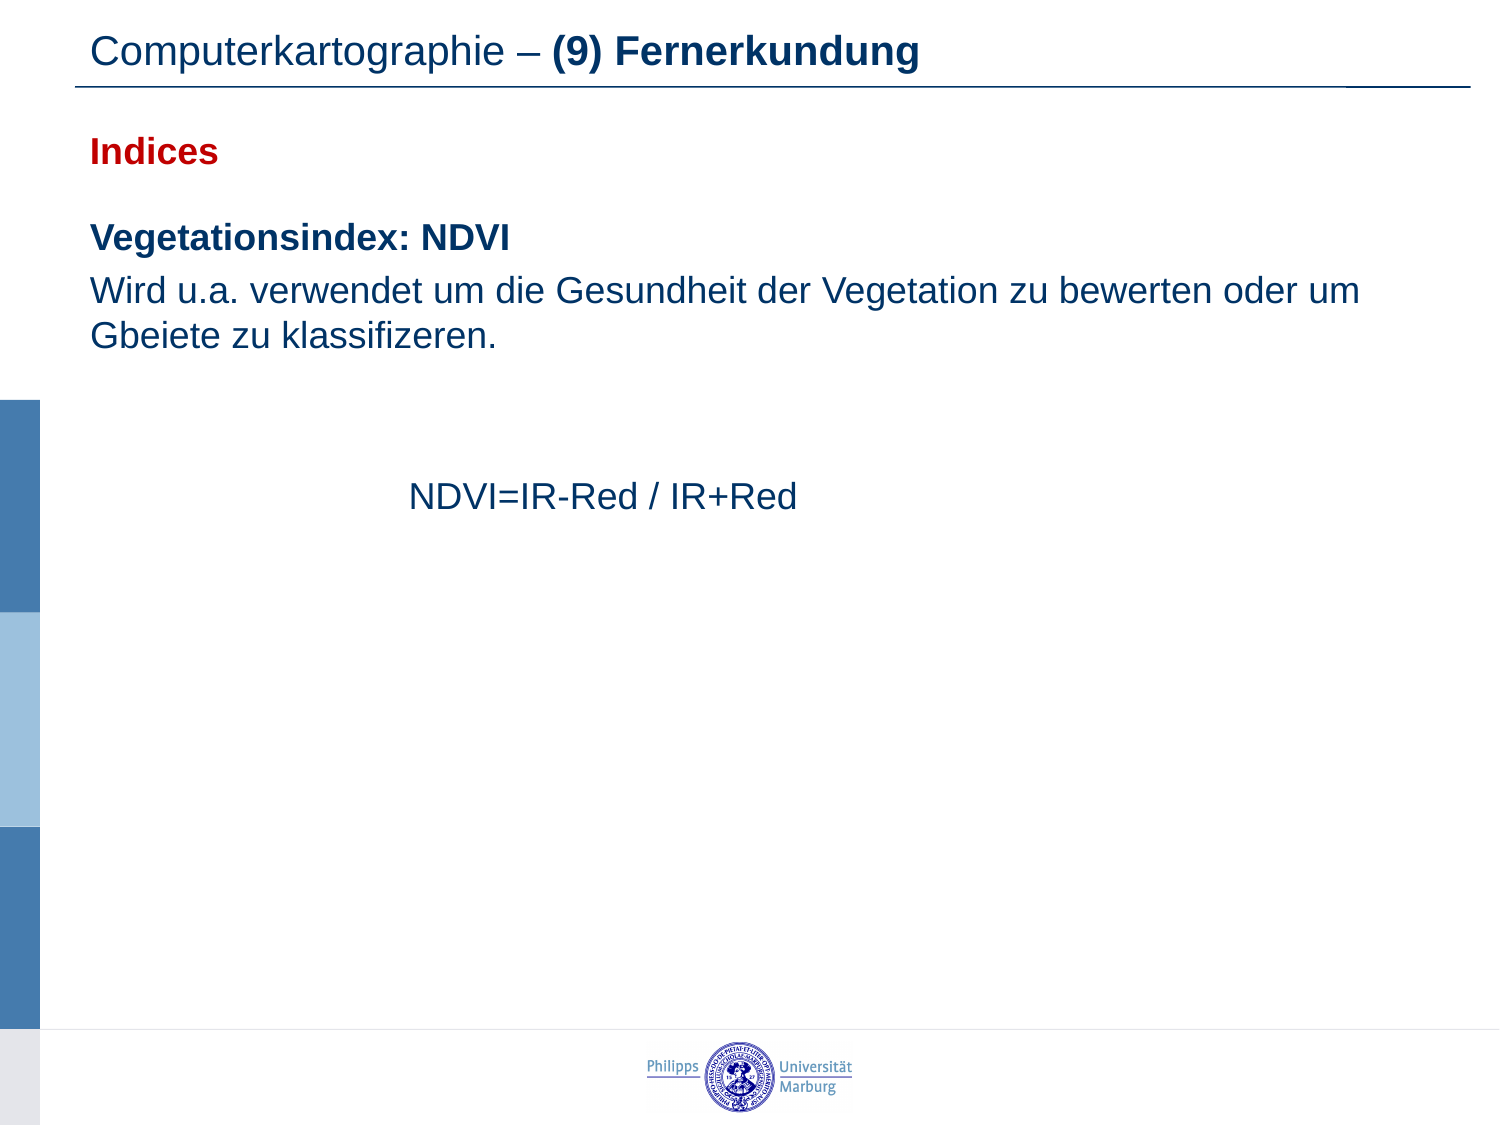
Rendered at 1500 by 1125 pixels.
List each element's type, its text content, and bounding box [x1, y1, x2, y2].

text_box Vegetationsindex: NDVI [74, 205, 1471, 266]
text_box Wird u.a. verwendet um die Gesundheit der Vegetation zu bewerten oder um Gbeiete zu klassifizeren. [74, 266, 1471, 364]
text_box Indices [74, 119, 1471, 180]
picture [646, 1041, 853, 1113]
text_box Computerkartographie – (9) Fernerkundung [74, 7, 1425, 90]
text_box NDVI=IR-Red / IR+Red [393, 464, 1500, 524]
